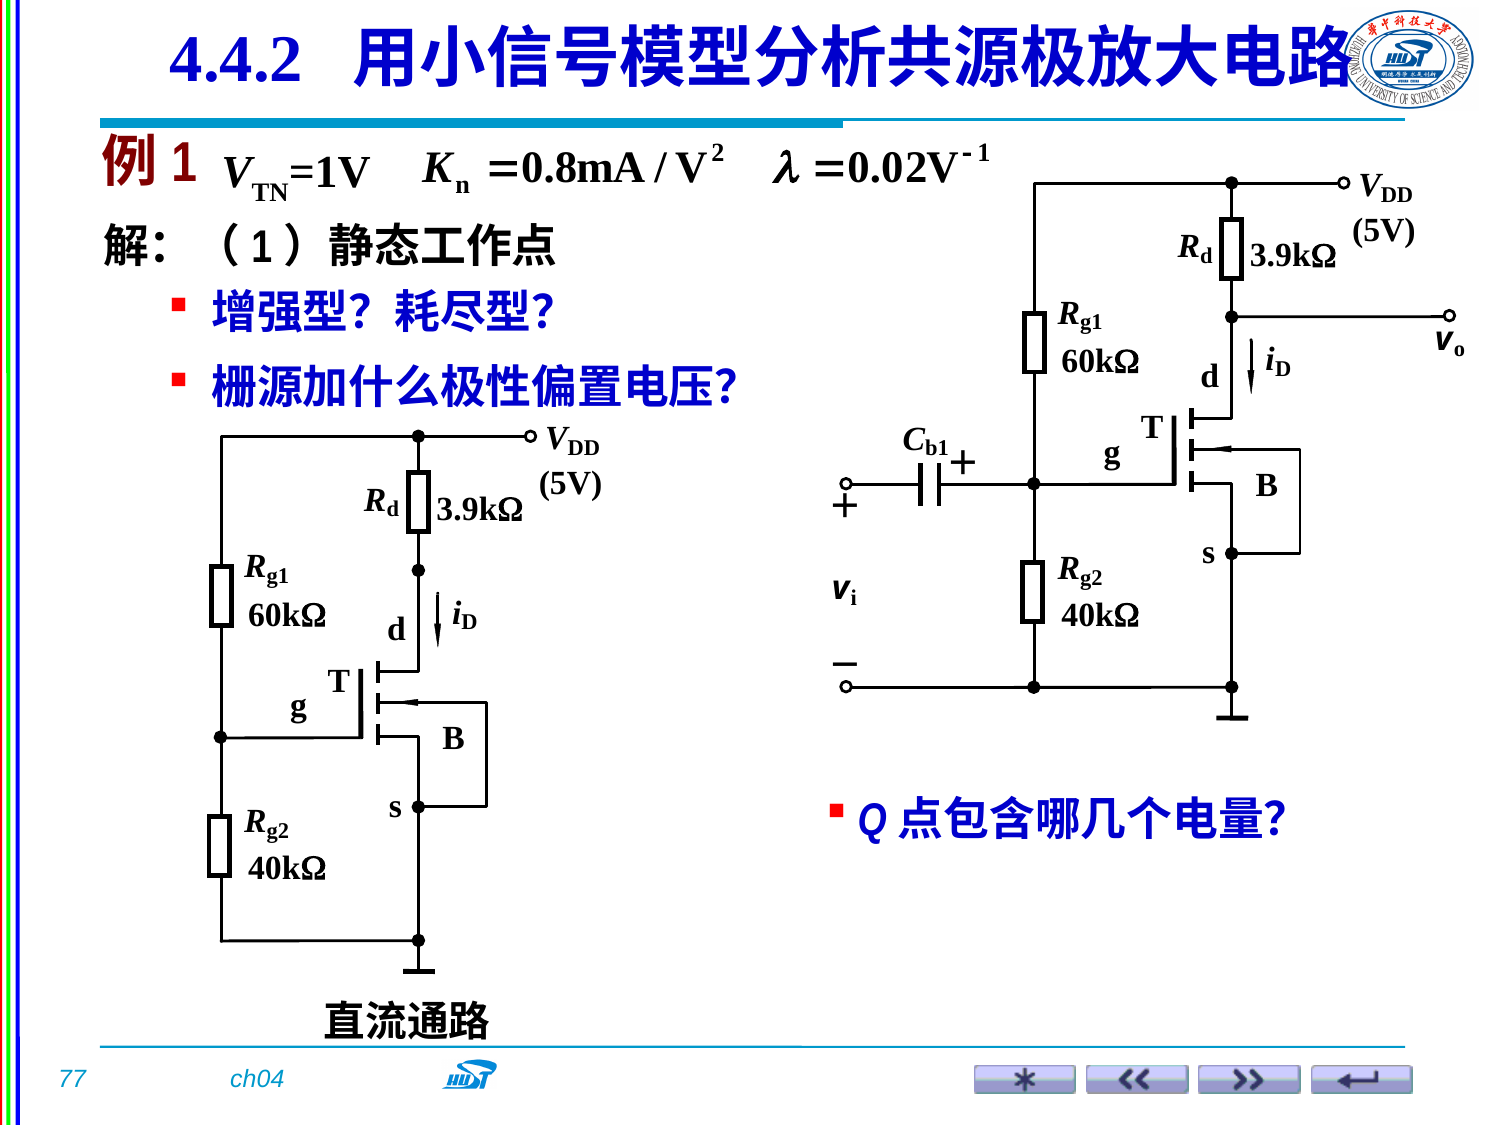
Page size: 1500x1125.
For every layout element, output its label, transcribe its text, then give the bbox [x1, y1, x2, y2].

text_box 解：（1）静态工作点 [88, 197, 774, 279]
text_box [412, 132, 732, 201]
text_box 栅源加什么极性偏置电压？ [153, 347, 815, 421]
text_box 4.4.2 用小信号模型分析共源极放大电路 [123, 7, 1400, 102]
text_box 增强型？耗尽型？ [153, 272, 815, 346]
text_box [766, 132, 999, 194]
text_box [820, 164, 1474, 722]
picture [1311, 1065, 1413, 1094]
picture [441, 1059, 497, 1089]
picture [1198, 1065, 1301, 1094]
picture [1086, 1065, 1189, 1094]
picture [974, 1065, 1076, 1094]
text_box 例1 [86, 117, 243, 201]
text_box Q点包含哪几个电量？ [810, 779, 1416, 852]
text_box VTN=1V [206, 121, 467, 197]
picture [1340, 7, 1479, 111]
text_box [206, 417, 609, 1053]
